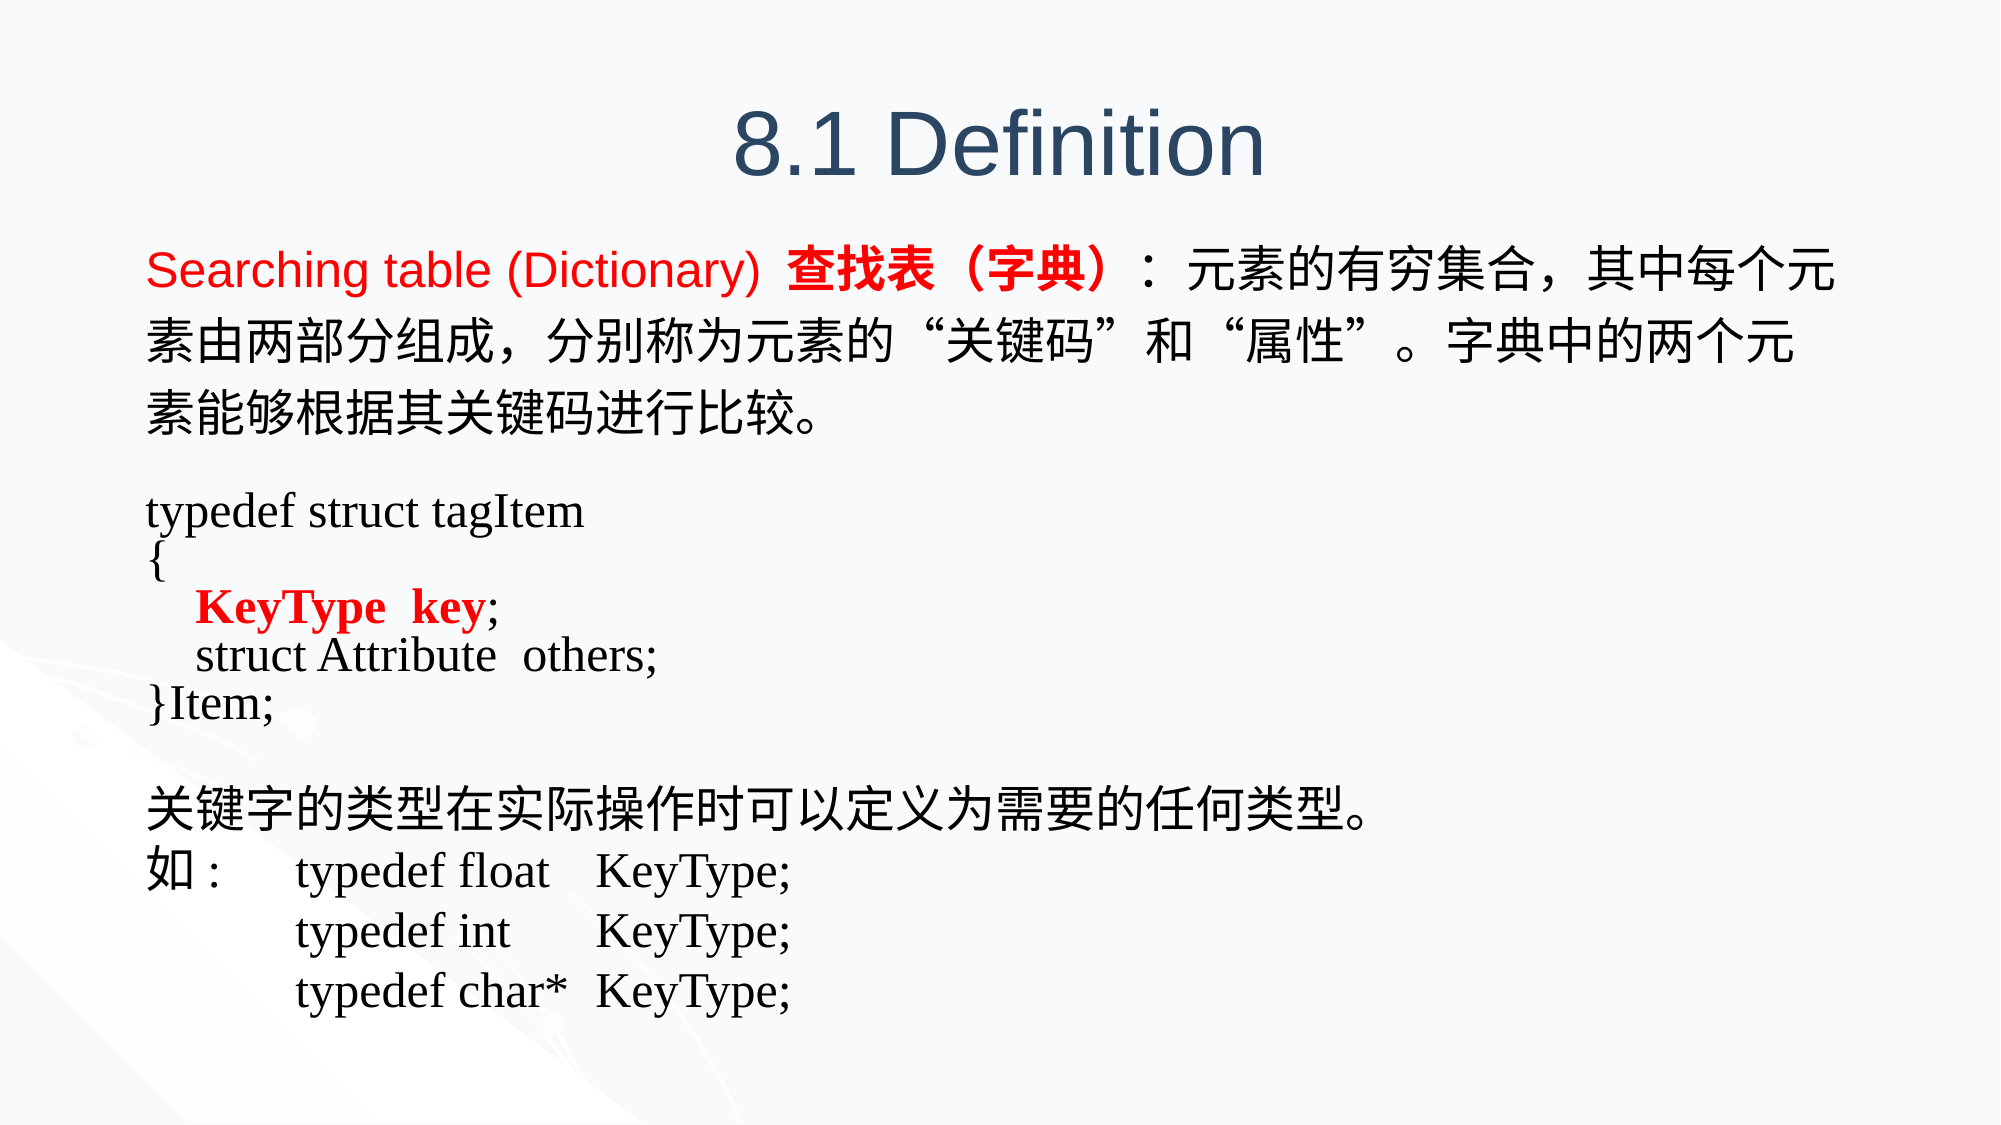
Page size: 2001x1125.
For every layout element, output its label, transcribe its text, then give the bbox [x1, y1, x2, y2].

text_box Searching table (Dictionary) 查找表（字典）：元素的有穷集合，其中每个元素由两部分组成，分别称为元素的“关键码”和“属性”。字典中的两个元素能够根据其关键码进行比较。 typedef struct tagItem { KeyType key; struct Attribute others; }Item; 关键字的类型在实际操作时可以定义为需要的任何类型。 如: typedef float KeyType; typedef int KeyType; typedef char* KeyType; [130, 233, 1858, 1025]
title 8.1 Definition [99, 45, 1900, 233]
